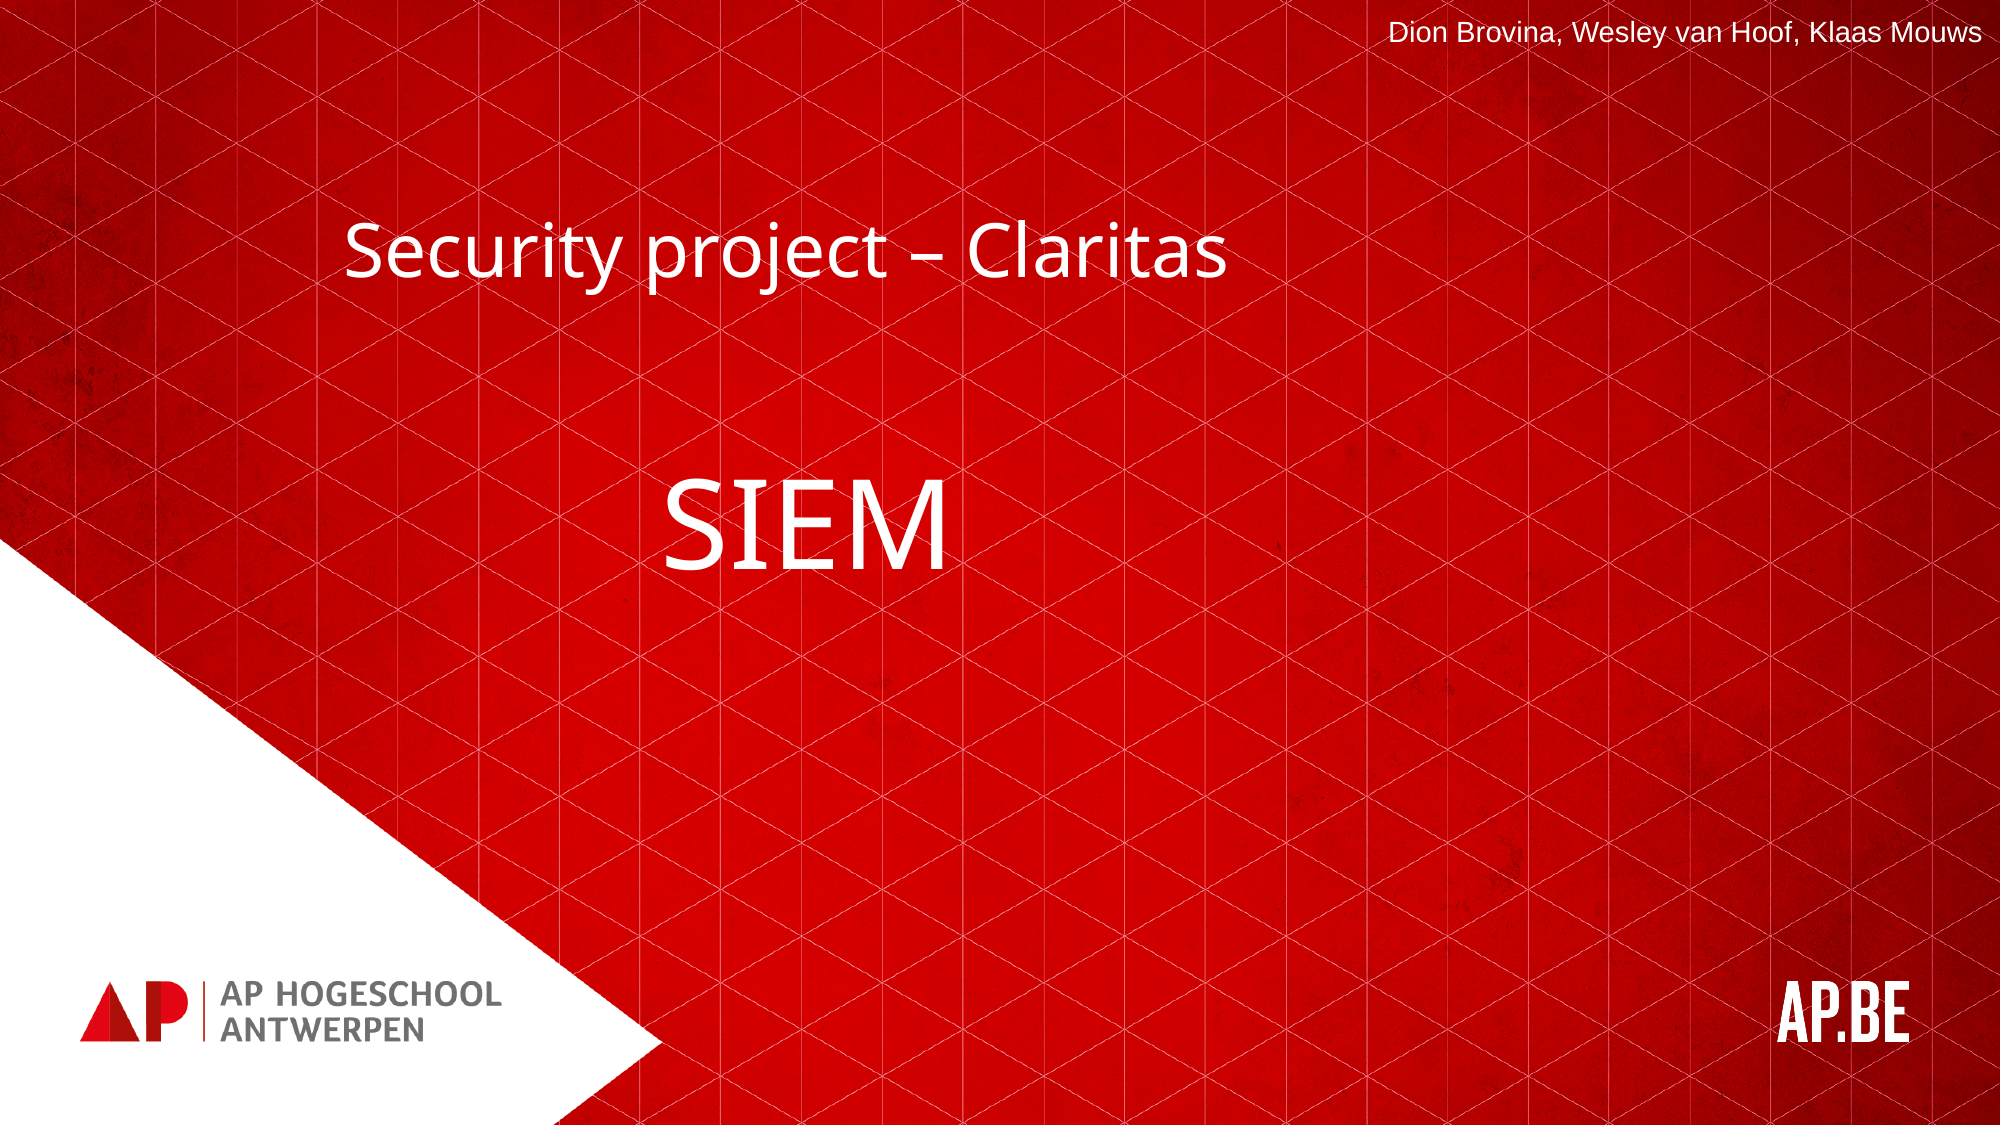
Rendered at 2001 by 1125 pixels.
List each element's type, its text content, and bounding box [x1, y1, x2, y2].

subtitle SIEM [645, 453, 1468, 518]
picture [0, 0, 2000, 1125]
text_box [596, 361, 1283, 464]
title Security project – Claritas [78, 183, 1515, 302]
text_box [781, 564, 1225, 686]
text_box [1248, 721, 1532, 801]
text_box Dion Brovina, Wesley van Hoof, Klaas Mouws [1373, 5, 1999, 56]
